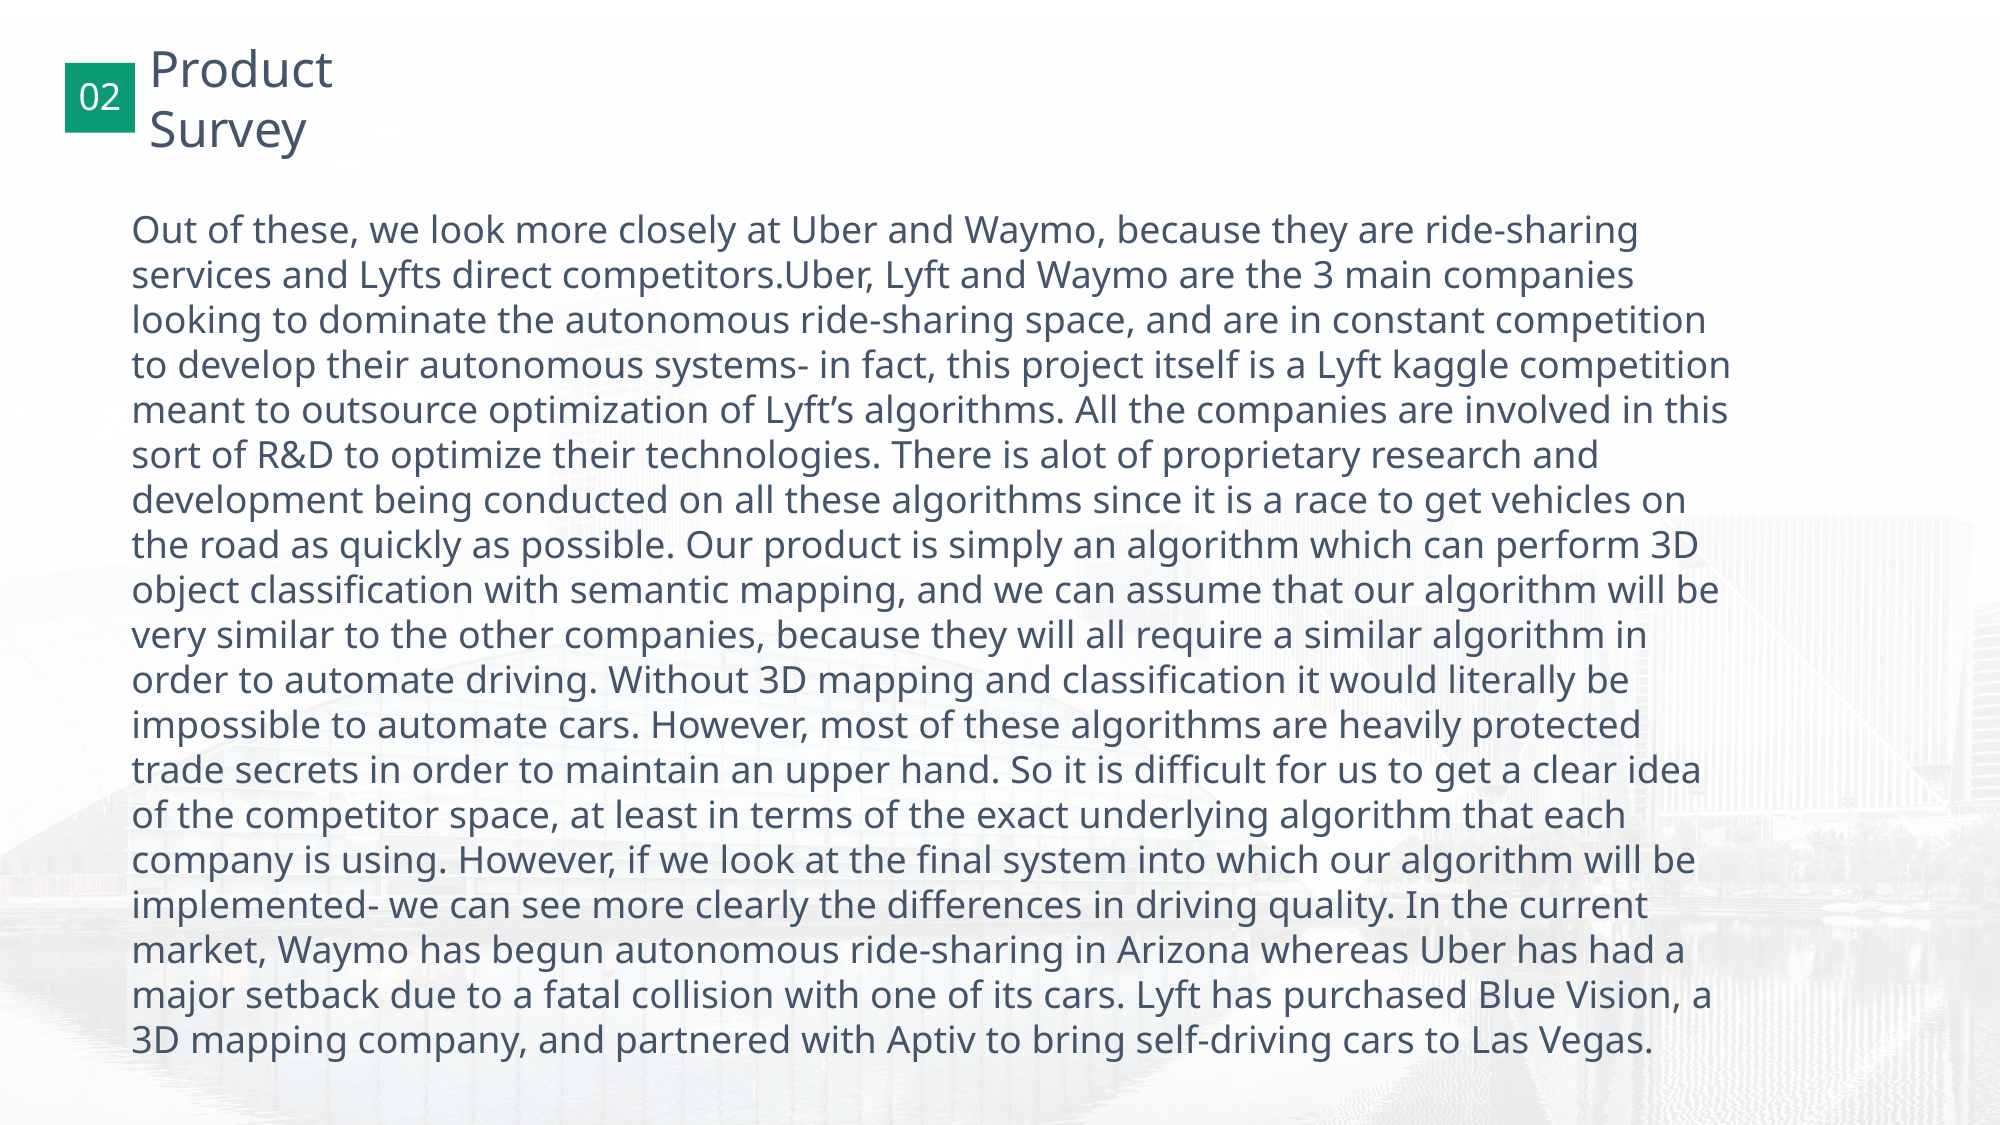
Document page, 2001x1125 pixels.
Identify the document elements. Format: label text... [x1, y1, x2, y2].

title Product Survey [135, 67, 511, 129]
list 02 [65, 62, 135, 133]
text_box Out of these, we look more closely at Uber and Waymo, because they are ride-sharing services and Lyfts direct competitors.Uber, Lyft and Waymo are the 3 main companies looking to dominate the autonomous ride-sharing space, and are in constant competition to develop their autonomous systems- in fact, this project itself is a Lyft kaggle competition meant to outsource optimization of Lyft’s algorithms. All the companies are involved in this sort of R&D to optimize their technologies. There is alot of proprietary research and development being conducted on all these algorithms since it is a race to get vehicles on the road as quickly as possible. Our product is simply an algorithm which can perform 3D object classification with semantic mapping, and we can assume that our algorithm will be very similar to the other companies, because they will all require a similar algorithm in order to automate driving. Without 3D mapping and classification it would literally be impossible to automate cars. However, most of these algorithms are heavily protected trade secrets in order to maintain an upper hand. So it is difficult for us to get a clear idea of the competitor space, at least in terms of the exact underlying algorithm that each company is using. However, if we look at the final system into which our algorithm will be implemented- we can see more clearly the differences in driving quality. In the current market, Waymo has begun autonomous ride-sharing in Arizona whereas Uber has had a major setback due to a fatal collision with one of its cars. Lyft has purchased Blue Vision, a 3D mapping company, and partnered with Aptiv to bring self-driving cars to Las Vegas. [116, 198, 1750, 1068]
